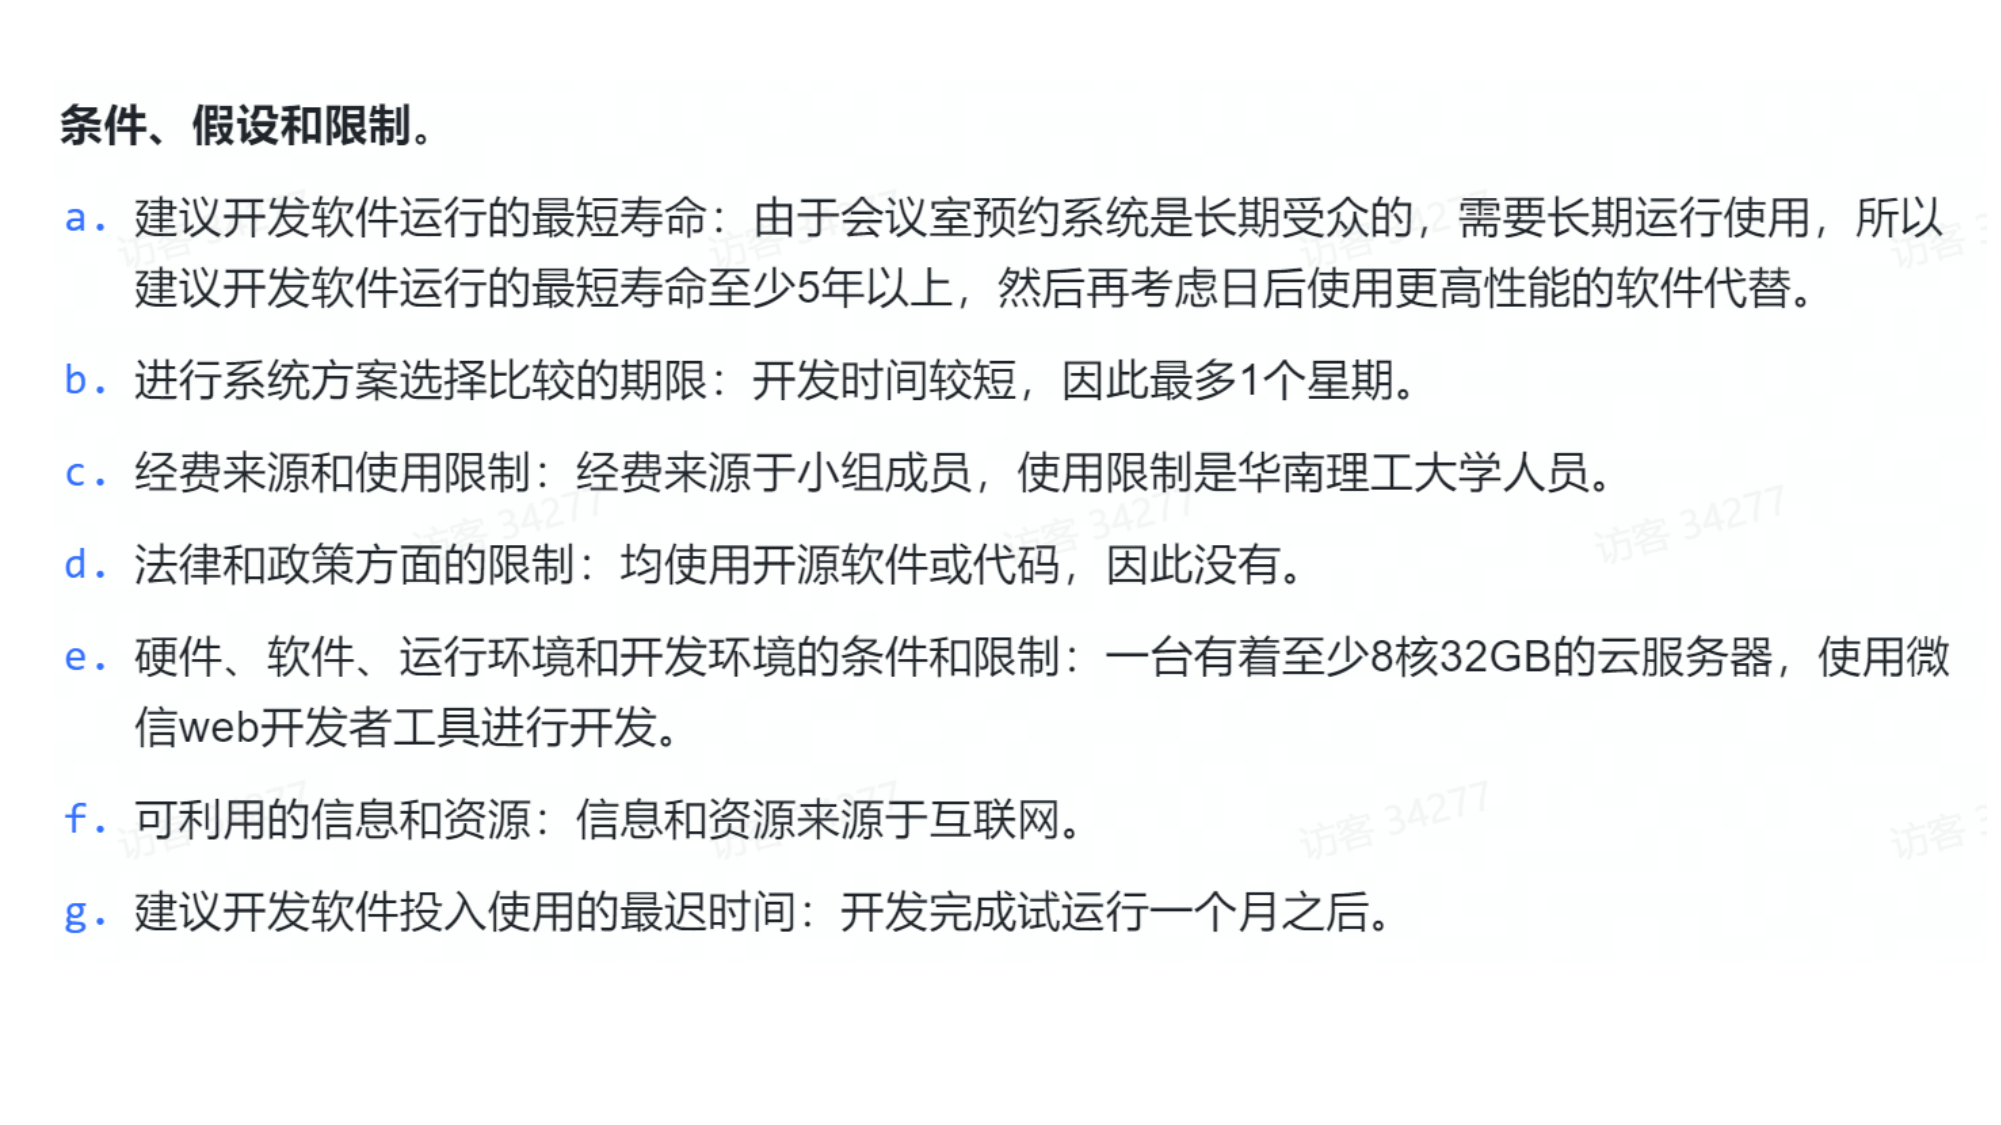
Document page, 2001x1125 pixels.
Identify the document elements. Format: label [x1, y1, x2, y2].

list [53, 79, 1987, 963]
